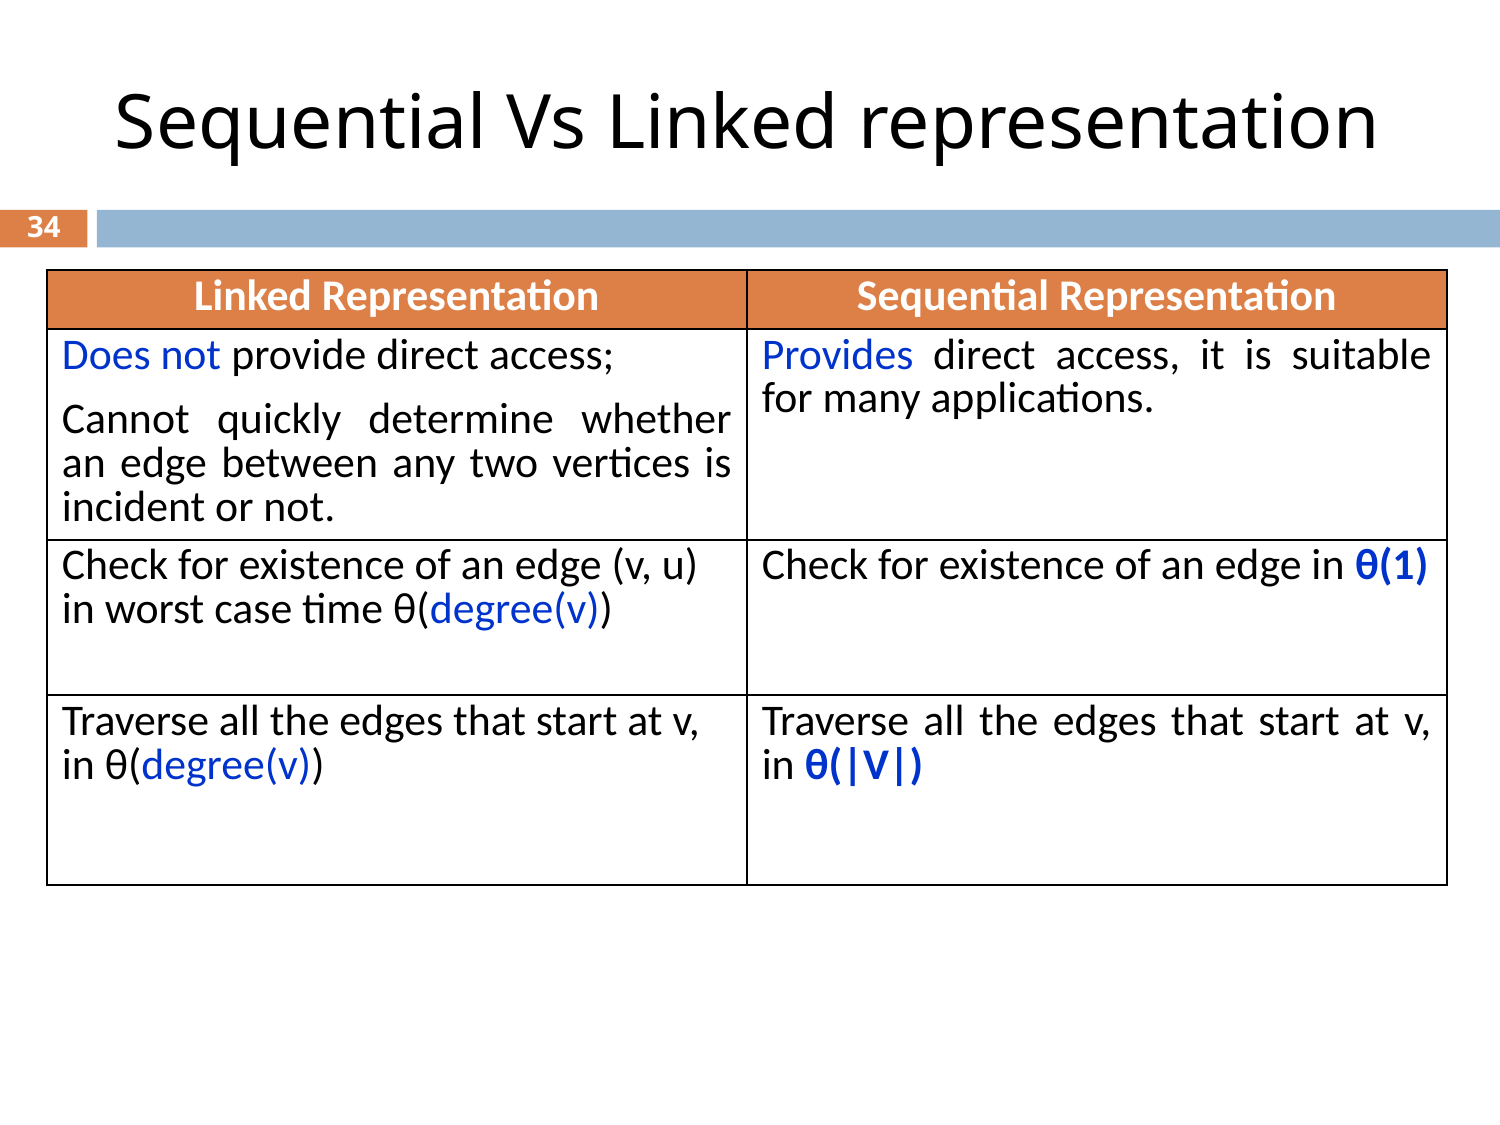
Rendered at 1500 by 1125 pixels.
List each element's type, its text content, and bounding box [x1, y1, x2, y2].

table_cell Traverse all the edges that start at v, in θ(degree(v)) [48, 696, 746, 884]
table_header Linked Representation [48, 271, 746, 328]
slide_number ‹#› [0, 208, 88, 249]
title Sequential Vs Linked representation [99, 37, 1438, 200]
table_header Sequential Representation [748, 271, 1446, 328]
table_cell Check for existence of an edge (v, u) in worst case time θ(degree(v)) [48, 541, 746, 694]
table_cell Does not provide direct access; Cannot quickly determine whether an edge between any two vertices is incident or not. [48, 330, 746, 539]
table_cell Traverse all the edges that start at v, in θ(|V|) [748, 696, 1446, 884]
table_cell Check for existence of an edge in θ(1) [748, 541, 1446, 694]
table_cell Provides direct access, it is suitable for many applications. [748, 330, 1446, 539]
